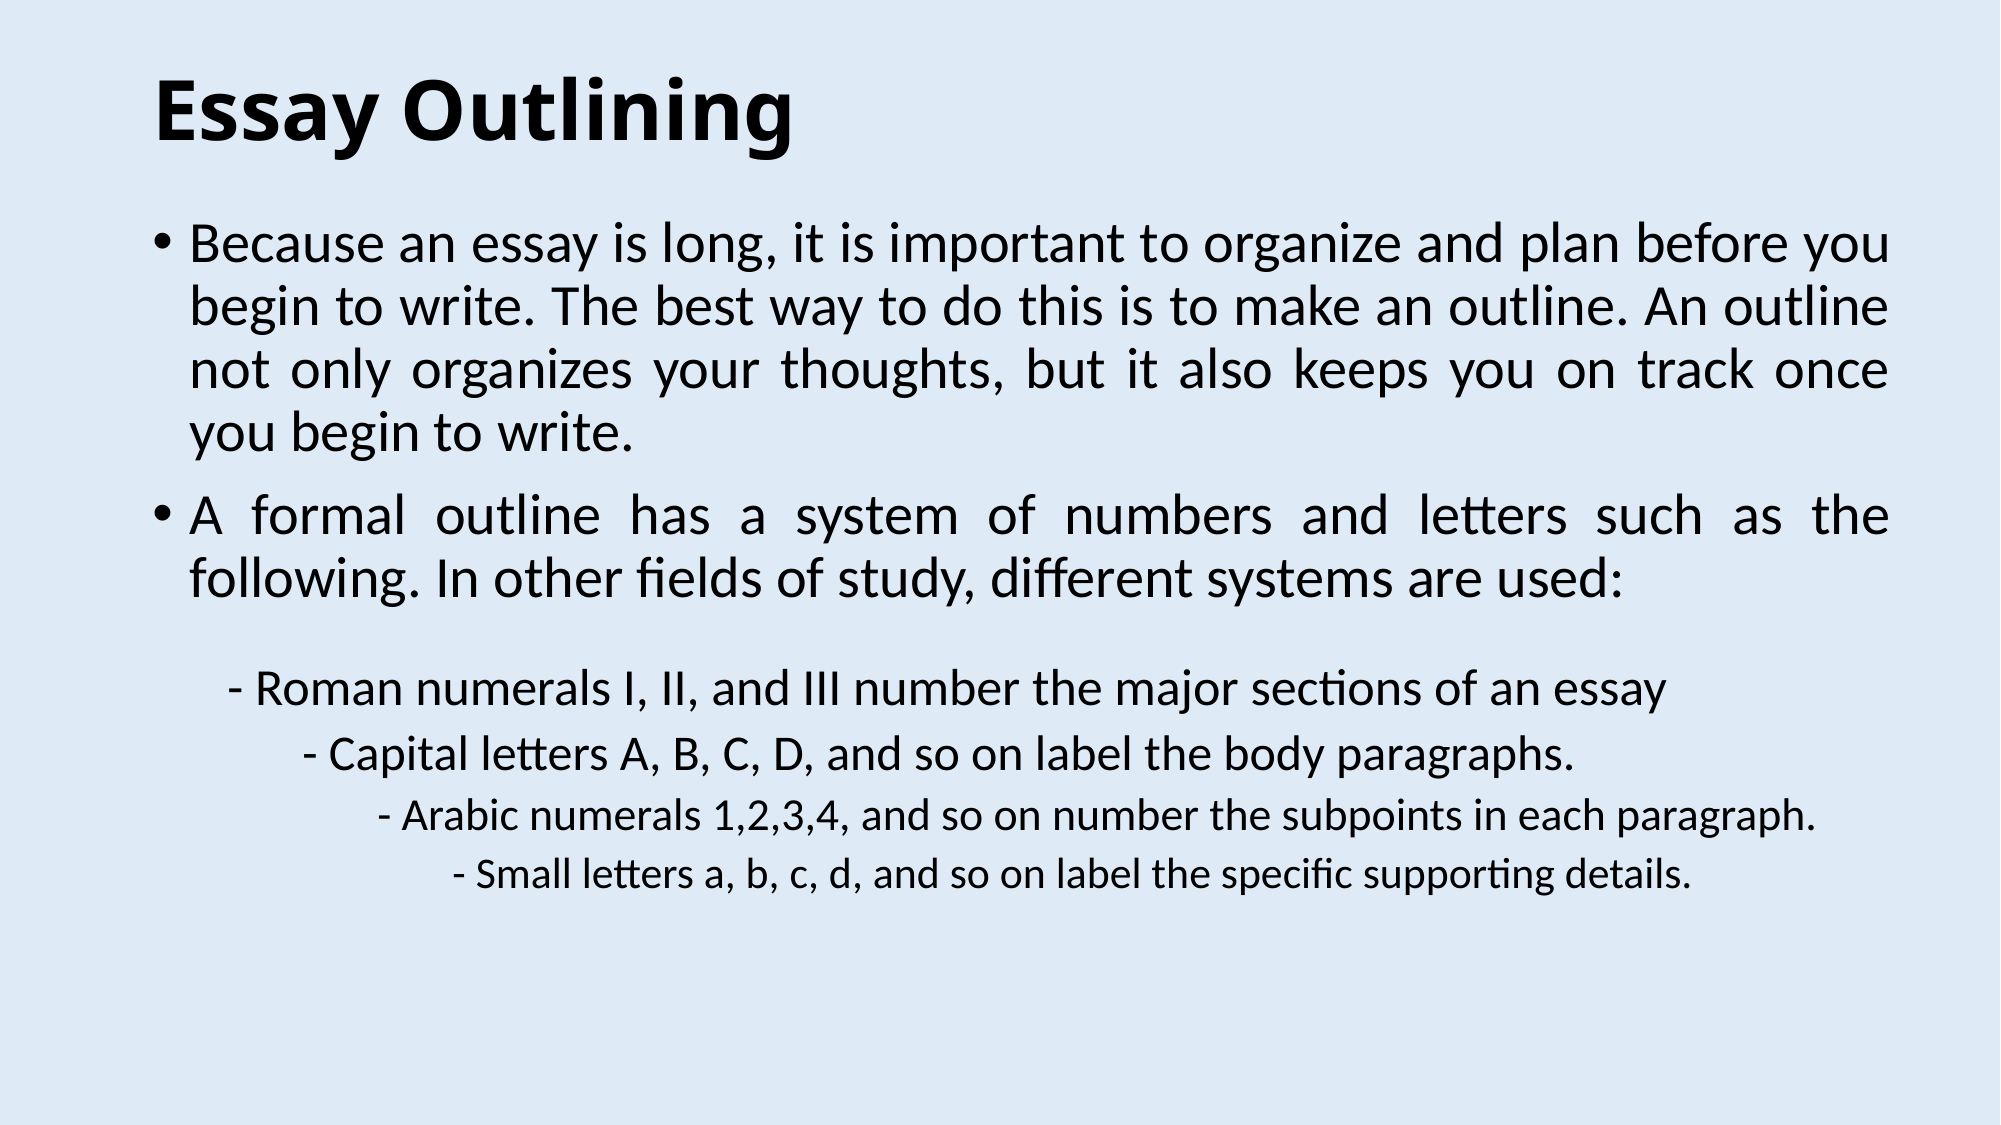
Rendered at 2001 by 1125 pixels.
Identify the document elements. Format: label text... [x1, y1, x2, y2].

list Because an essay is long, it is important to organize and plan before you begin to write. The best way to do this is to make an outline. An outline not only organizes your thoughts, but it also keeps you on track once you begin to write. A formal outline has a system of numbers and letters such as the following. In other fields of study, different systems are used: - Roman numerals I, II, and III number the major sections of an essay - Capital letters A, B, C, D, and so on label the body paragraphs. - Arabic numerals 1,2,3,4, and so on number the subpoints in each paragraph. - Small letters a, b, c, d, and so on label the specific supporting details. [137, 204, 1907, 1106]
title Essay Outlining [137, 55, 1863, 172]
